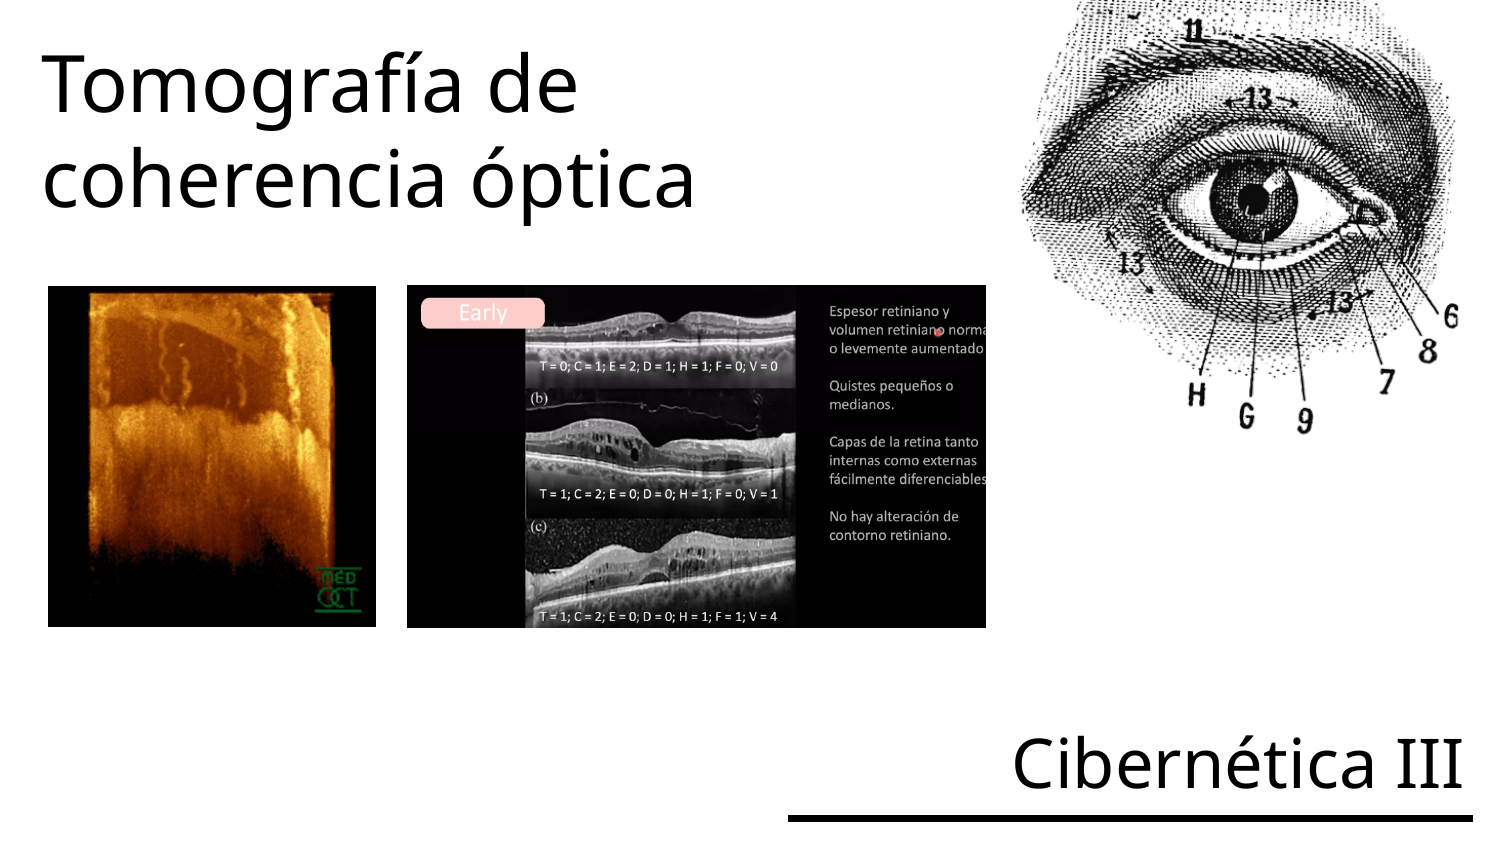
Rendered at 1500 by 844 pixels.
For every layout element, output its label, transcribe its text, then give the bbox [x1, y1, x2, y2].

picture [407, 285, 987, 628]
text_box Cibernética III [795, 704, 1481, 818]
text_box Tomografía de coherencia óptica [26, 18, 979, 239]
picture [1003, 0, 1460, 450]
picture [48, 285, 376, 628]
